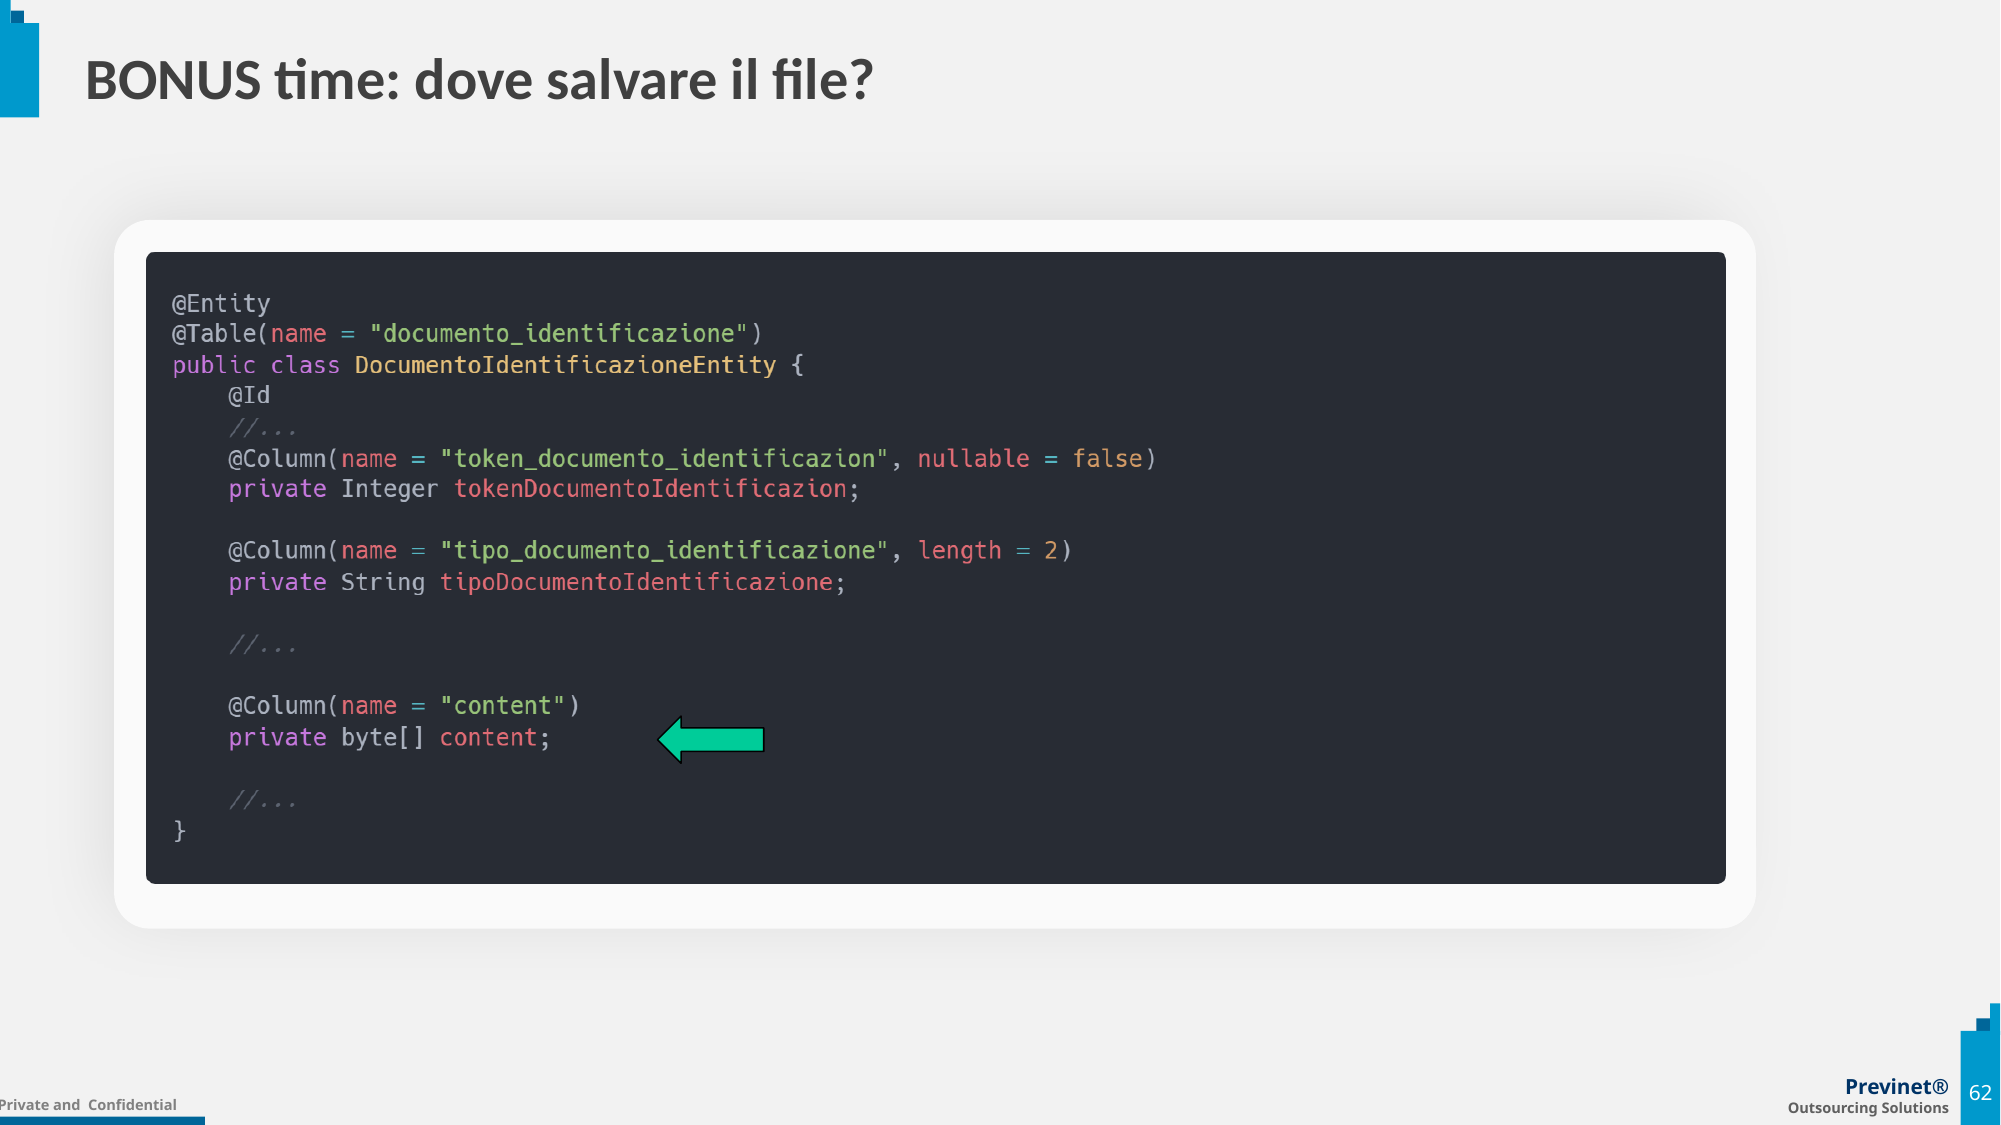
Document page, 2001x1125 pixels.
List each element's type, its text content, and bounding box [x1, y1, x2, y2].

title BONUS time: dove salvare il file? [70, 31, 1771, 122]
picture [135, 241, 1735, 892]
text_box [111, 217, 1759, 931]
